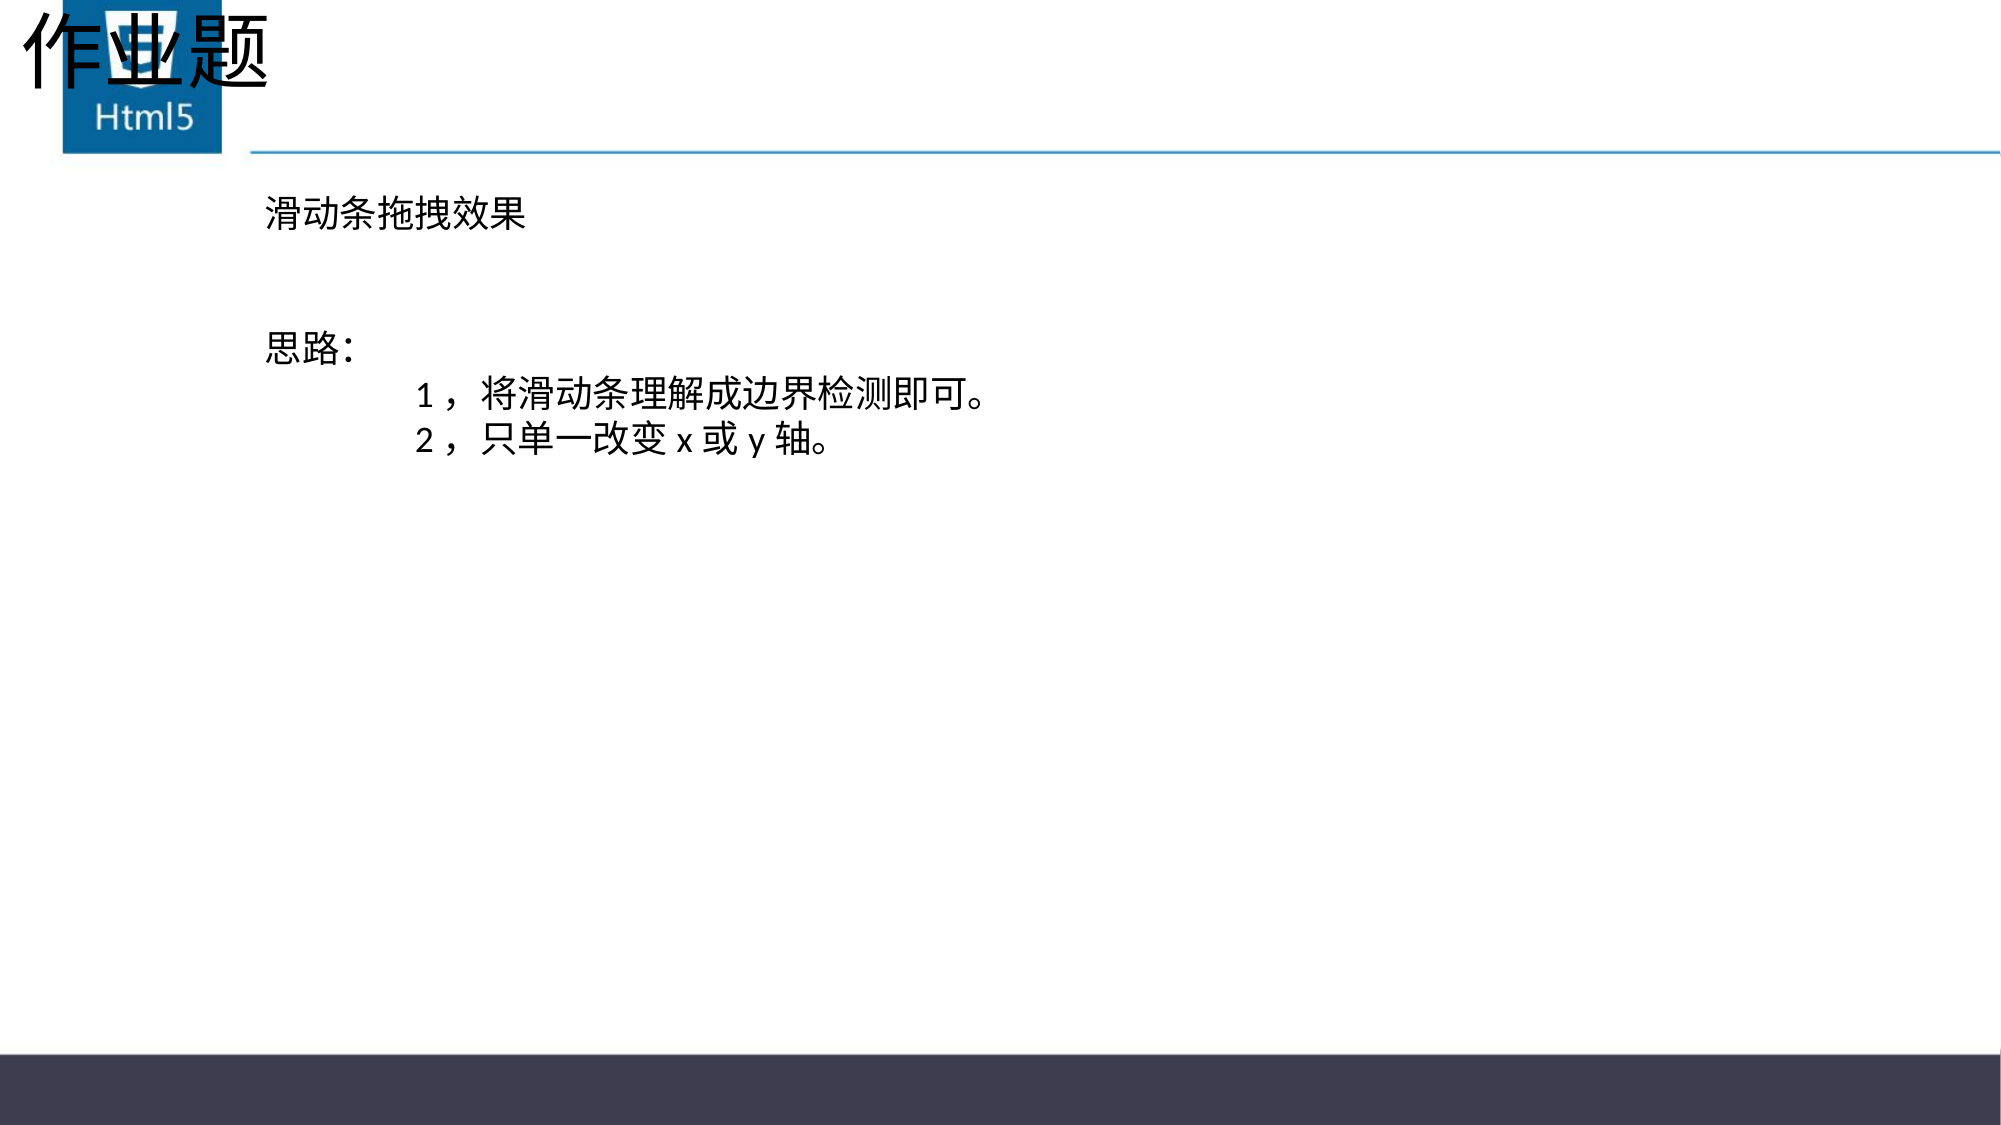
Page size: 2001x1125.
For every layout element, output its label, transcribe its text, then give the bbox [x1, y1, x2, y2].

picture [0, 0, 2001, 1125]
list 滑动条拖拽效果 思路： 1，将滑动条理解成边界检测即可。 2，只单一改变x或y轴。 [249, 182, 1984, 1028]
title 作业题 [6, 3, 1997, 152]
